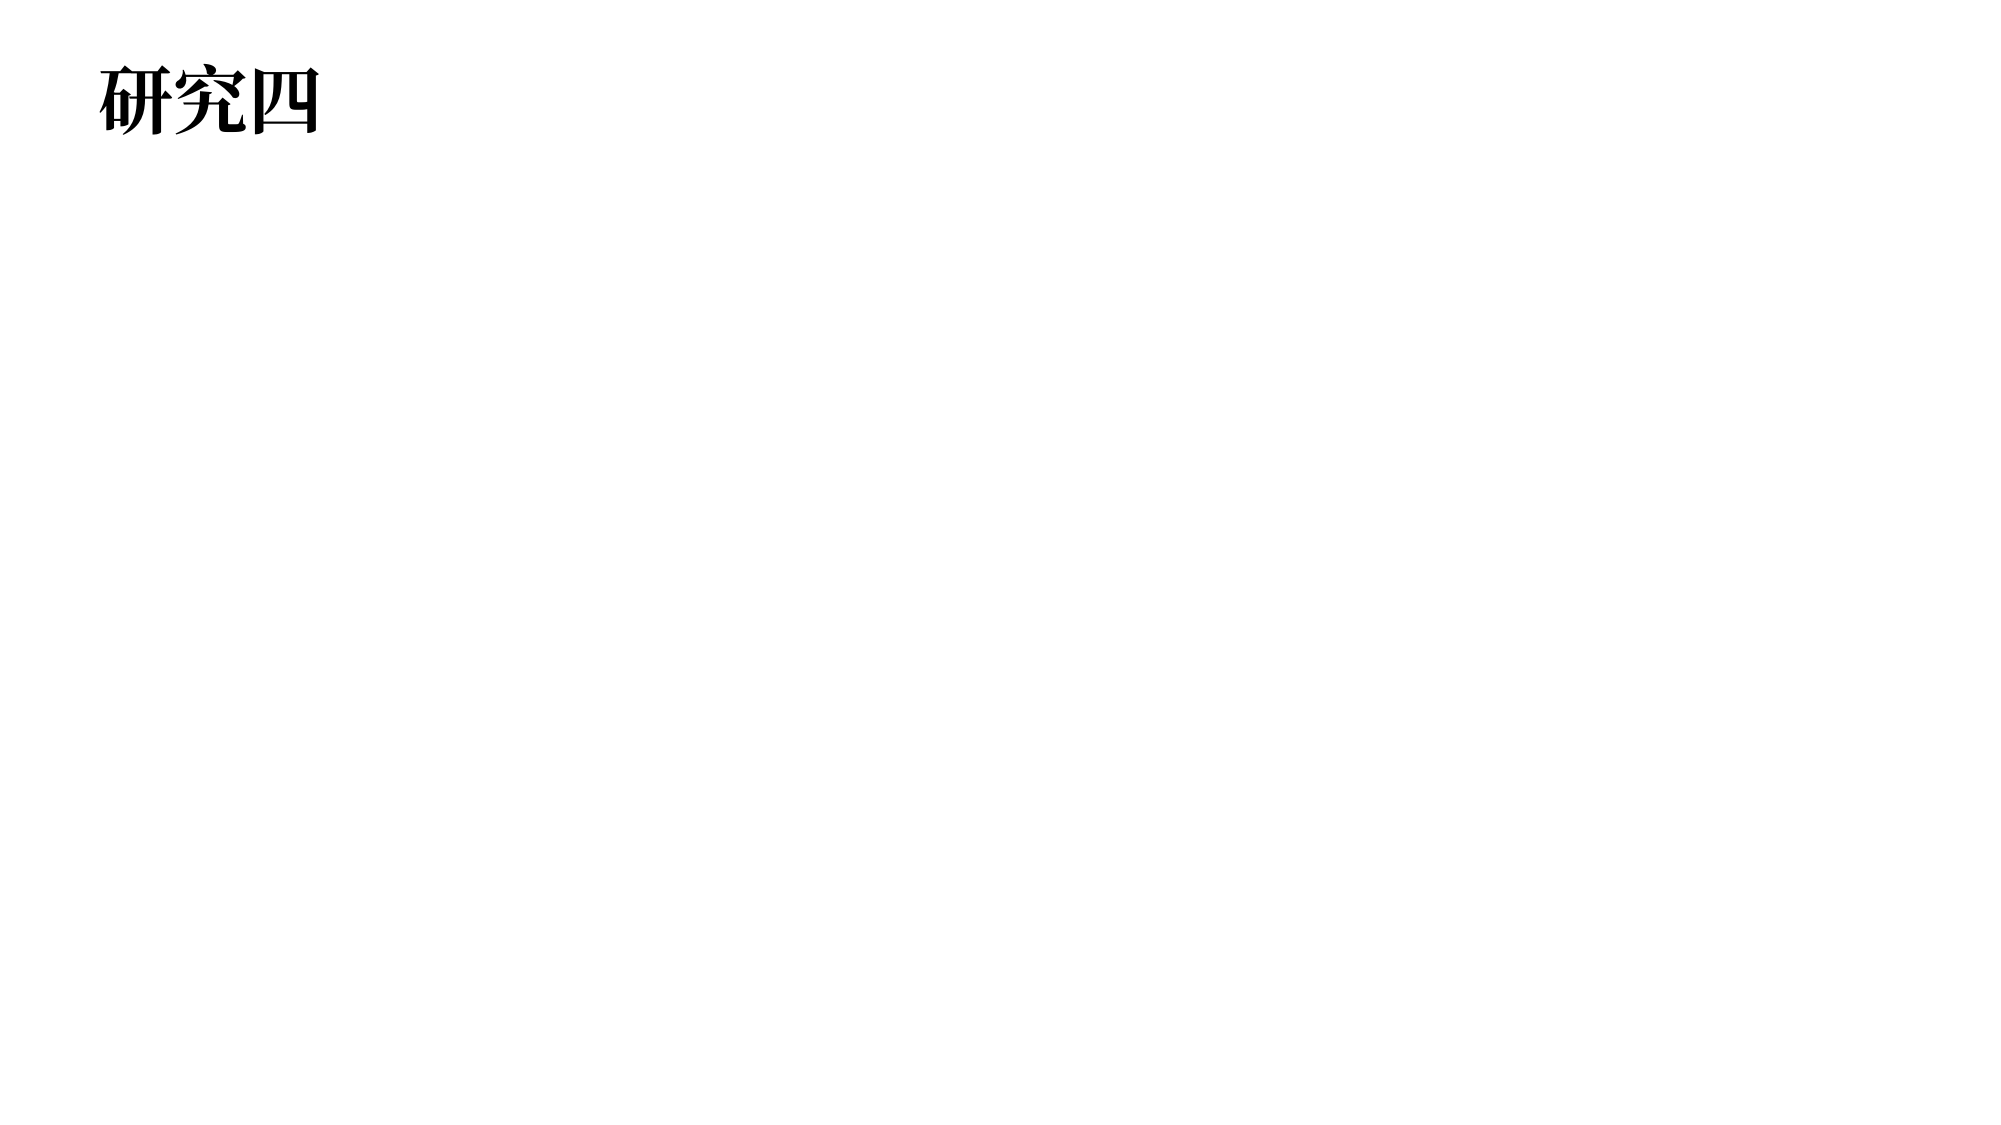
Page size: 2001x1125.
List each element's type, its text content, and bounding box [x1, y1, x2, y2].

text_box 研究四 [83, 46, 339, 152]
